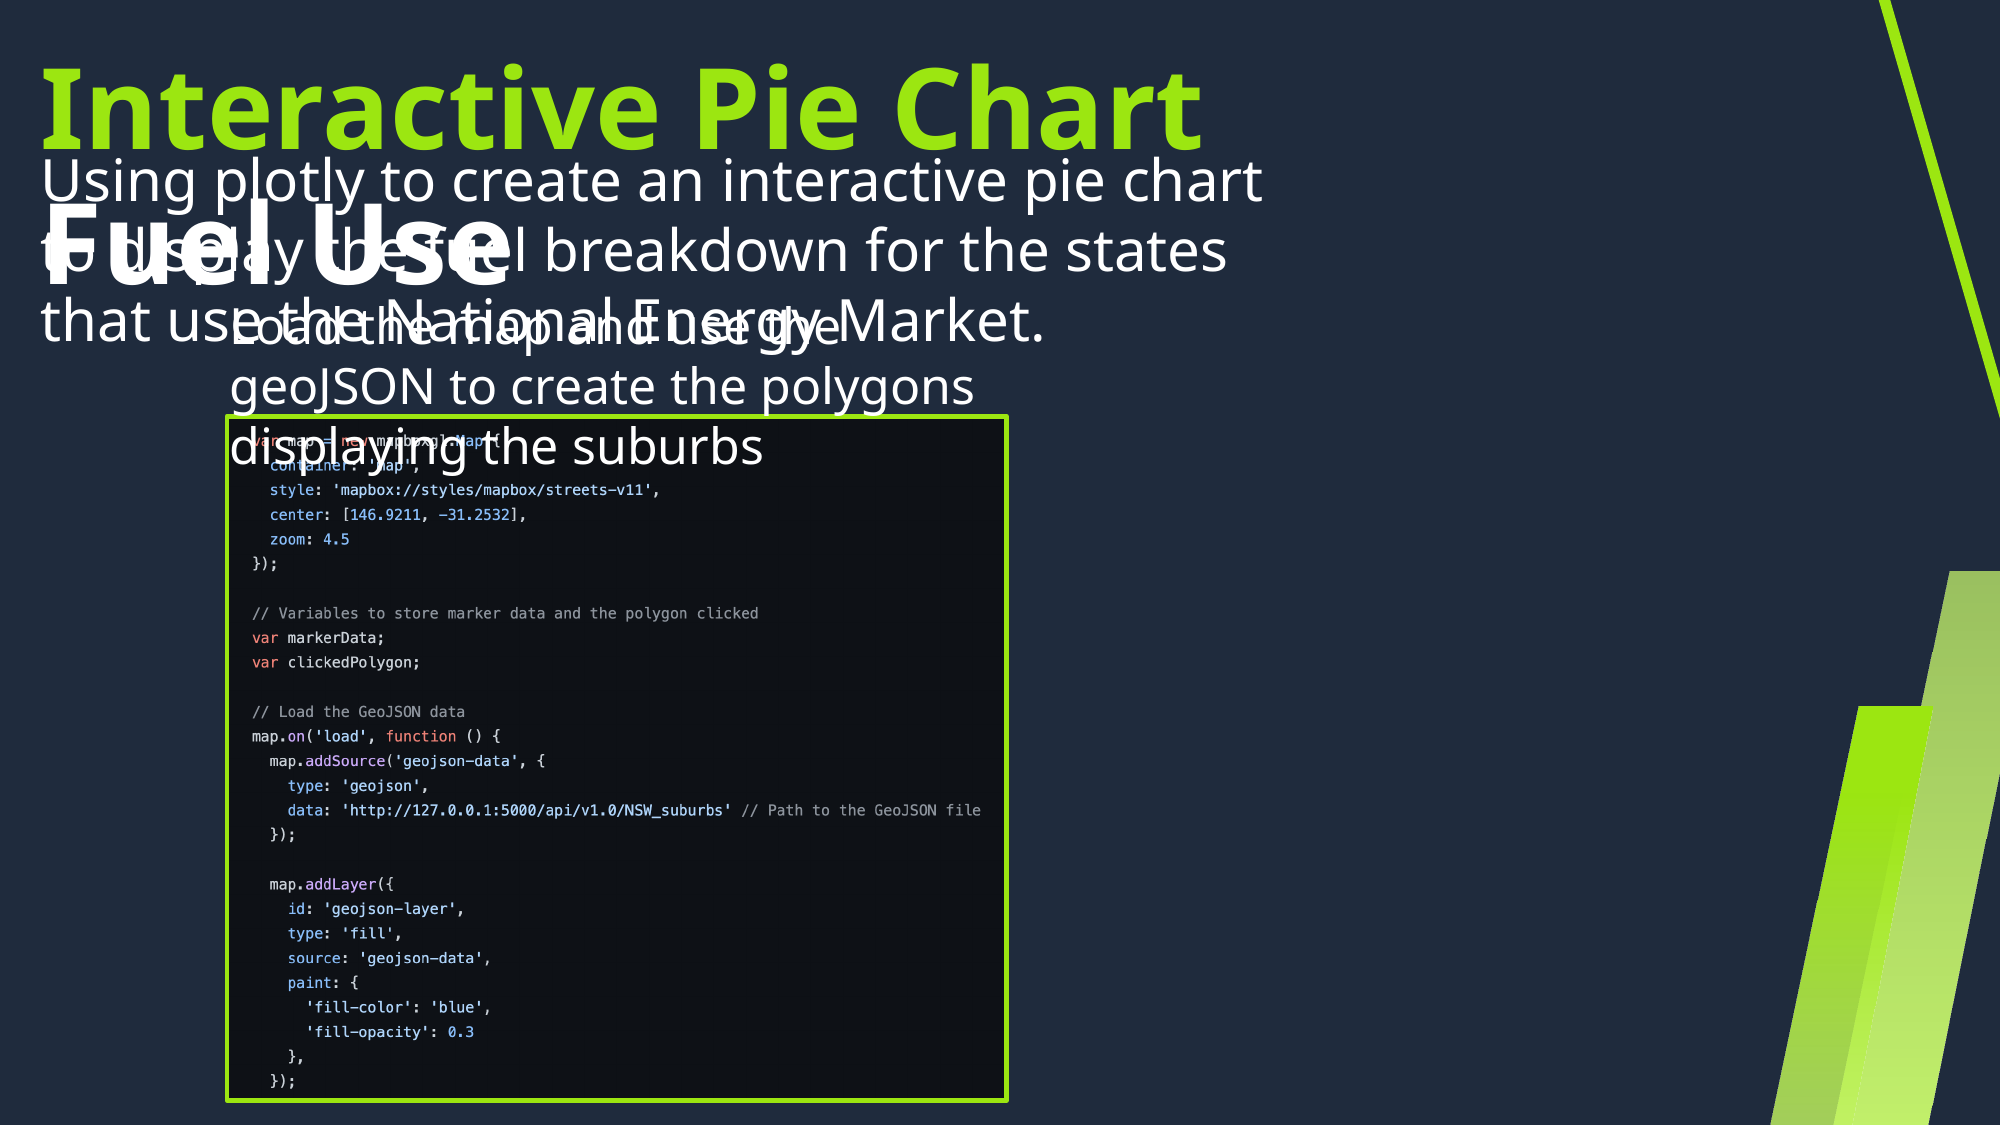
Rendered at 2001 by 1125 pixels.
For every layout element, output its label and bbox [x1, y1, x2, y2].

text_box [1769, 705, 1934, 1125]
text_box [1877, 0, 2000, 423]
text_box [1853, 570, 2000, 1125]
text_box [26, 29, 1295, 292]
text_box [214, 286, 1062, 1099]
